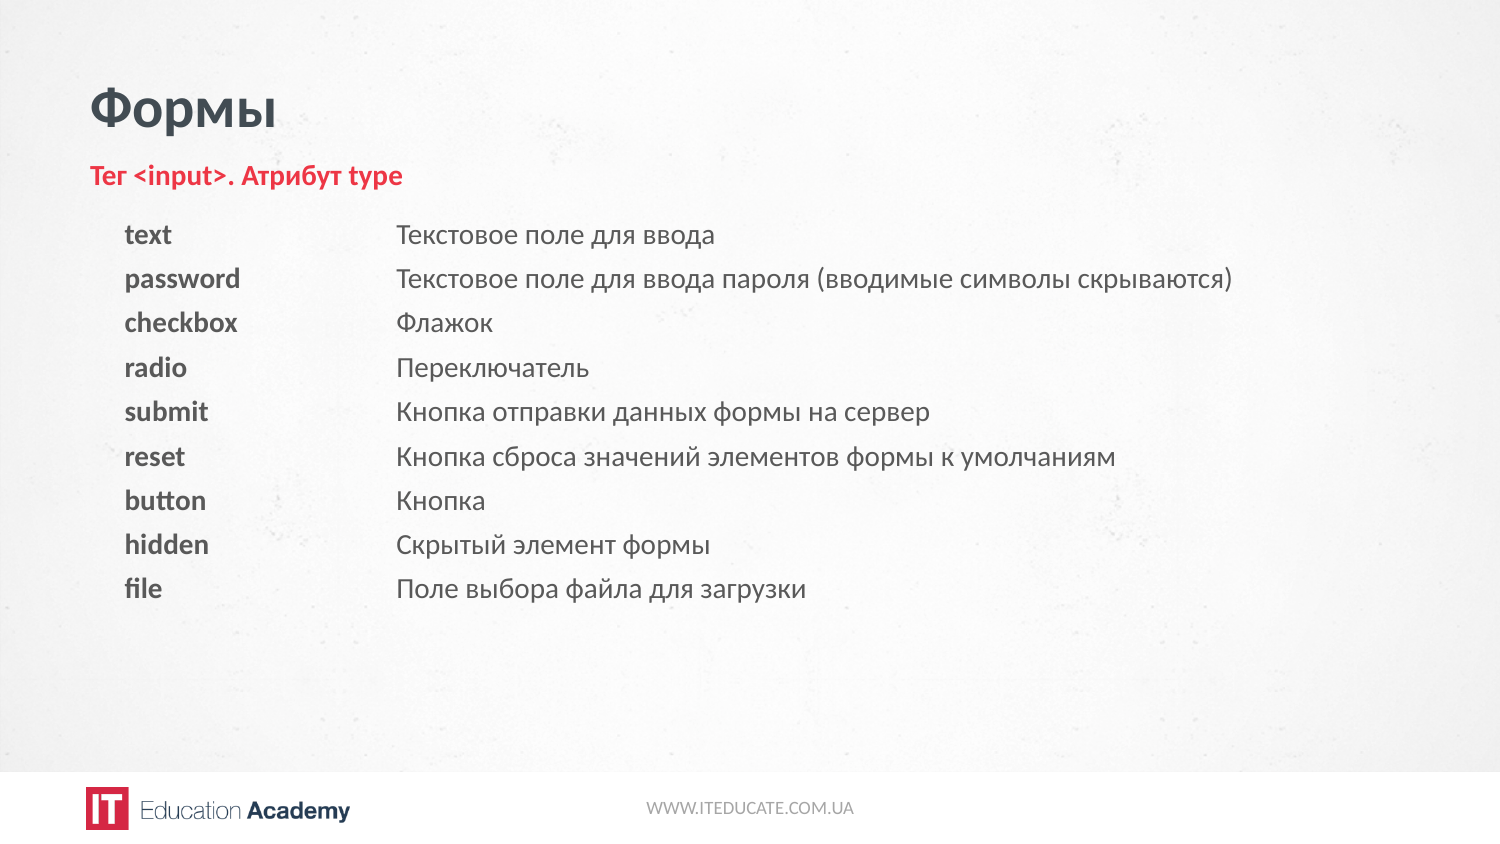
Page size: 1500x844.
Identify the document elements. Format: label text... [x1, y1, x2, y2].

table_cell radio [94, 348, 366, 392]
table_cell button [94, 481, 366, 525]
table_cell password [94, 259, 366, 303]
table_cell checkbox [94, 303, 366, 348]
list Тег <input>. Атрибут type [74, 148, 1442, 210]
table_cell reset [94, 436, 366, 481]
table_cell Кнопка [366, 481, 1411, 525]
title Формы [74, 34, 1426, 148]
table_header text [94, 215, 366, 259]
table_cell Скрытый элемент формы [366, 525, 1411, 570]
table_cell hidden [94, 525, 366, 570]
table_cell file [94, 570, 366, 614]
table_cell Кнопка сброса значений элементов формы к умолчаниям [366, 436, 1411, 481]
table_header Текстовое поле для ввода [366, 215, 1411, 259]
table_cell Переключатель [366, 348, 1411, 392]
table_cell Текстовое поле для ввода пароля (вводимые символы скрываются) [366, 259, 1411, 303]
table_cell Флажок [366, 303, 1411, 348]
footer WWW.ITEDUCATE.COM.UA [512, 784, 988, 830]
picture [0, 0, 1500, 772]
table_cell submit [94, 392, 366, 436]
table_cell Кнопка отправки данных формы на сервер [366, 392, 1411, 436]
picture [85, 787, 350, 830]
table_cell Поле выбора файла для загрузки [366, 570, 1411, 614]
